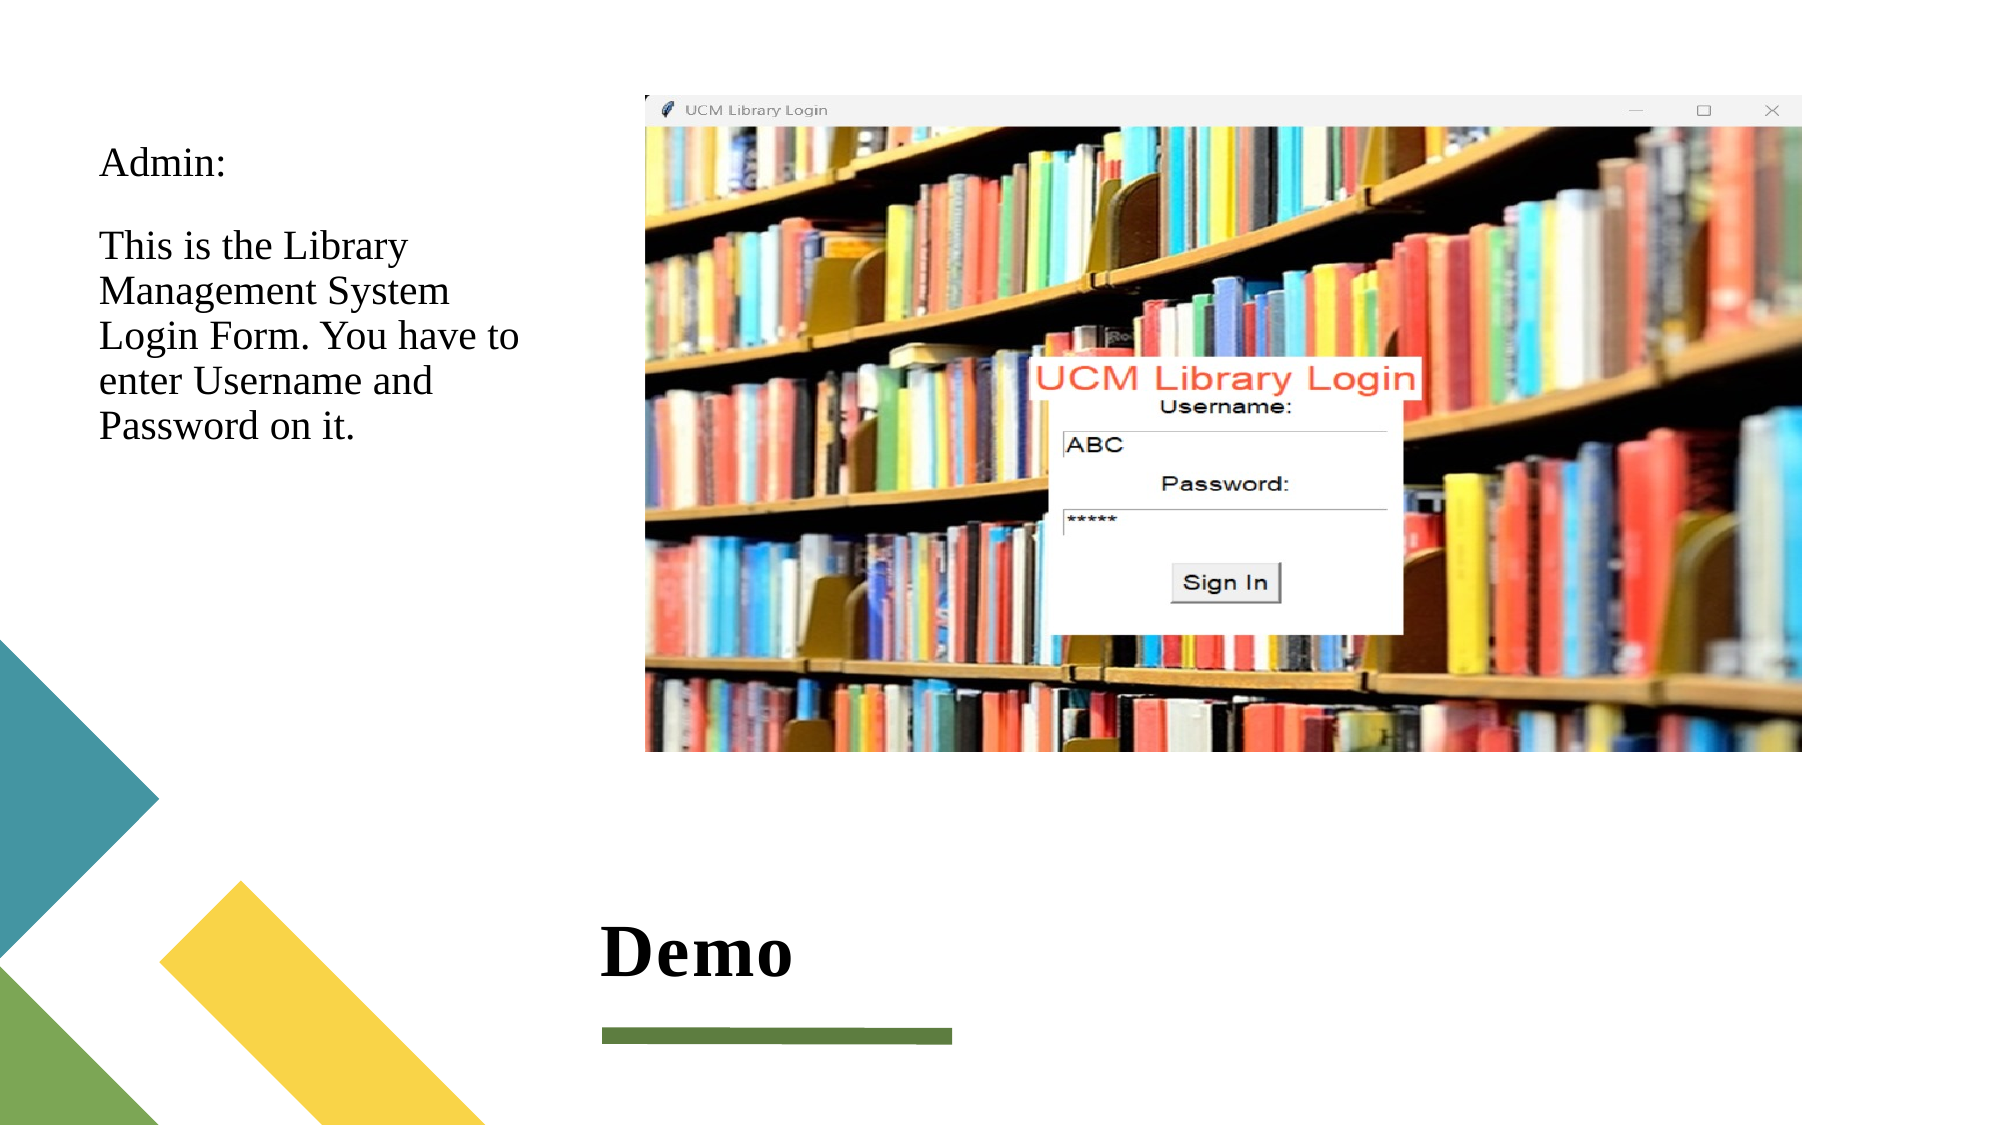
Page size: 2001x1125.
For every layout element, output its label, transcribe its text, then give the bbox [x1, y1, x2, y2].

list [645, 95, 1802, 752]
list Admin: This is the Library Management System Login Form. You have to enter Username and Password on it. [99, 95, 563, 752]
title Demo [600, 764, 1903, 992]
